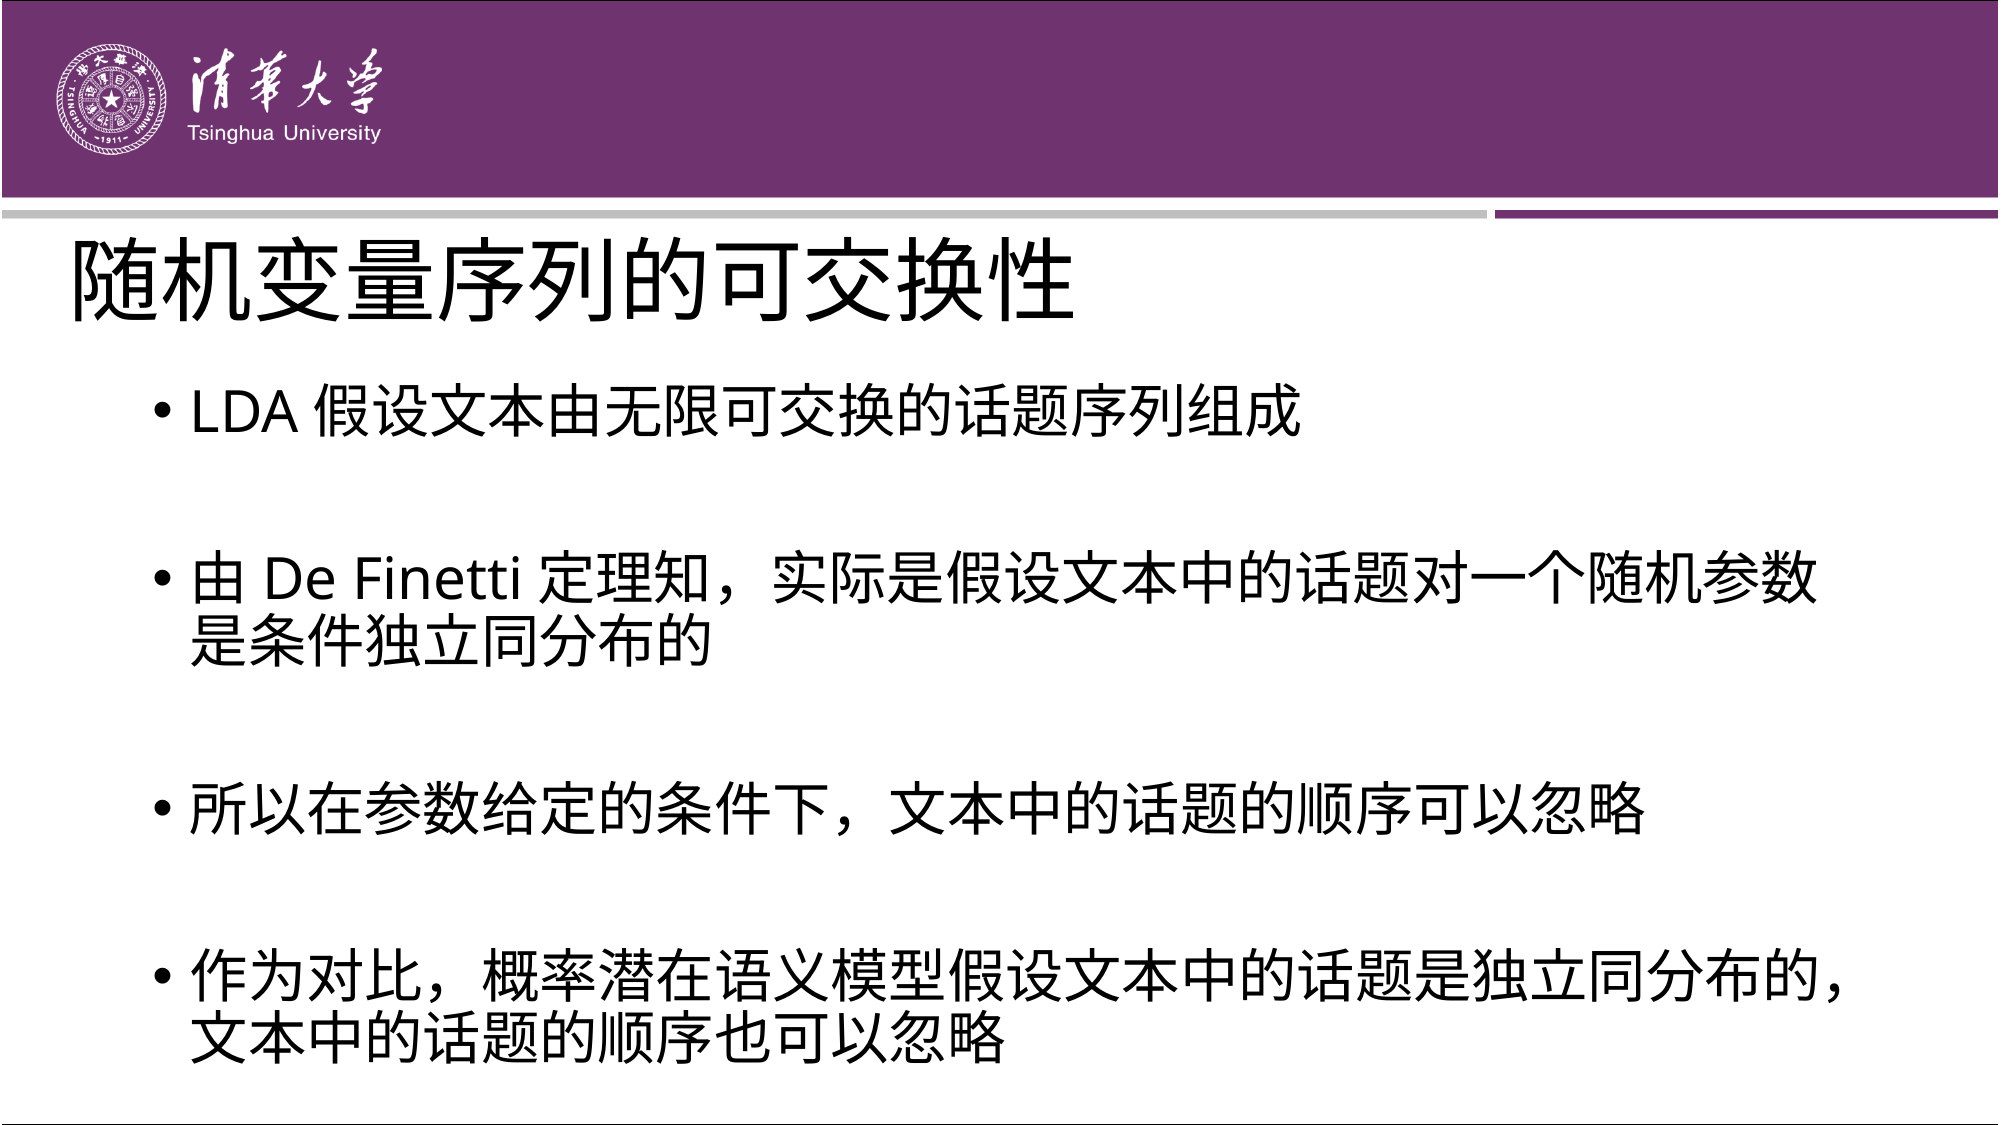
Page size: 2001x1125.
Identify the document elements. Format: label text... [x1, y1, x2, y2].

picture [2, 0, 1998, 1125]
list LDA假设文本由无限可交换的话题序列组成 由De Finetti定理知，实际是假设文本中的话题对一个随机参数是条件独立同分布的 所以在参数给定的条件下，文本中的话题的顺序可以忽略 作为对比，概率潜在语义模型假设文本中的话题是独立同分布的，文本中的话题的顺序也可以忽略 [137, 374, 1863, 1089]
title 随机变量序列的可交换性 [53, 176, 1779, 394]
